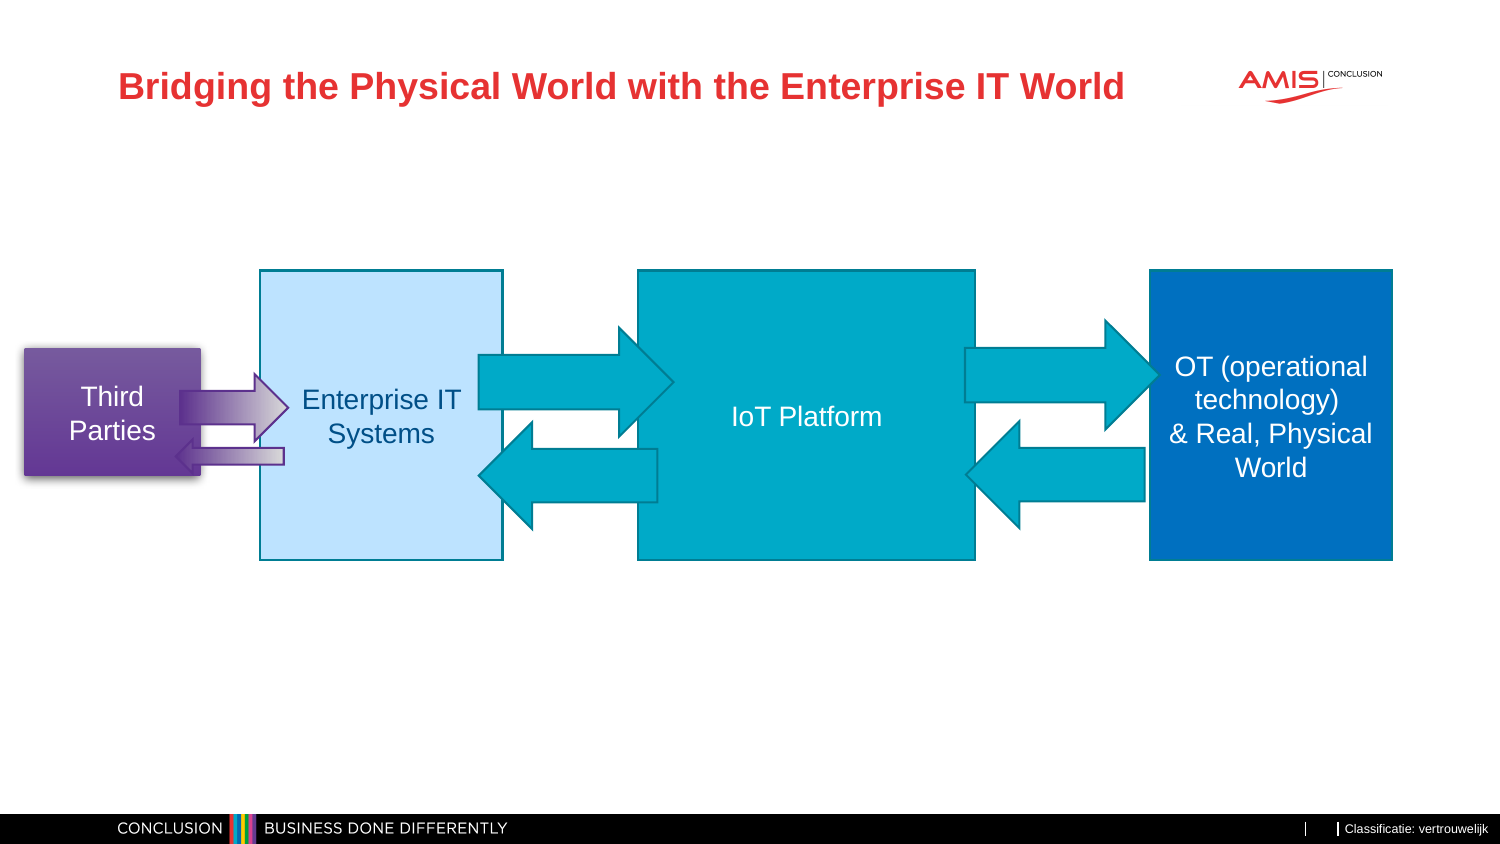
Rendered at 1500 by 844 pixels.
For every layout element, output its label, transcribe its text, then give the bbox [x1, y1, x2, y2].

text_box Enterprise IT Systems [259, 269, 504, 561]
text_box [179, 371, 290, 444]
text_box [174, 437, 285, 476]
title Bridging the Physical World with the Enterprise IT World [118, 47, 1205, 130]
text_box [963, 318, 1162, 433]
text_box [964, 418, 1146, 531]
picture [1205, 59, 1388, 106]
text_box Third Parties [24, 348, 201, 476]
text_box IoT Platform [637, 269, 976, 561]
text_box [477, 325, 676, 440]
text_box OT (operational technology) & Real, Physical World [1149, 269, 1393, 561]
picture [239, 814, 1500, 844]
picture [0, 814, 236, 844]
text_box [477, 419, 659, 532]
